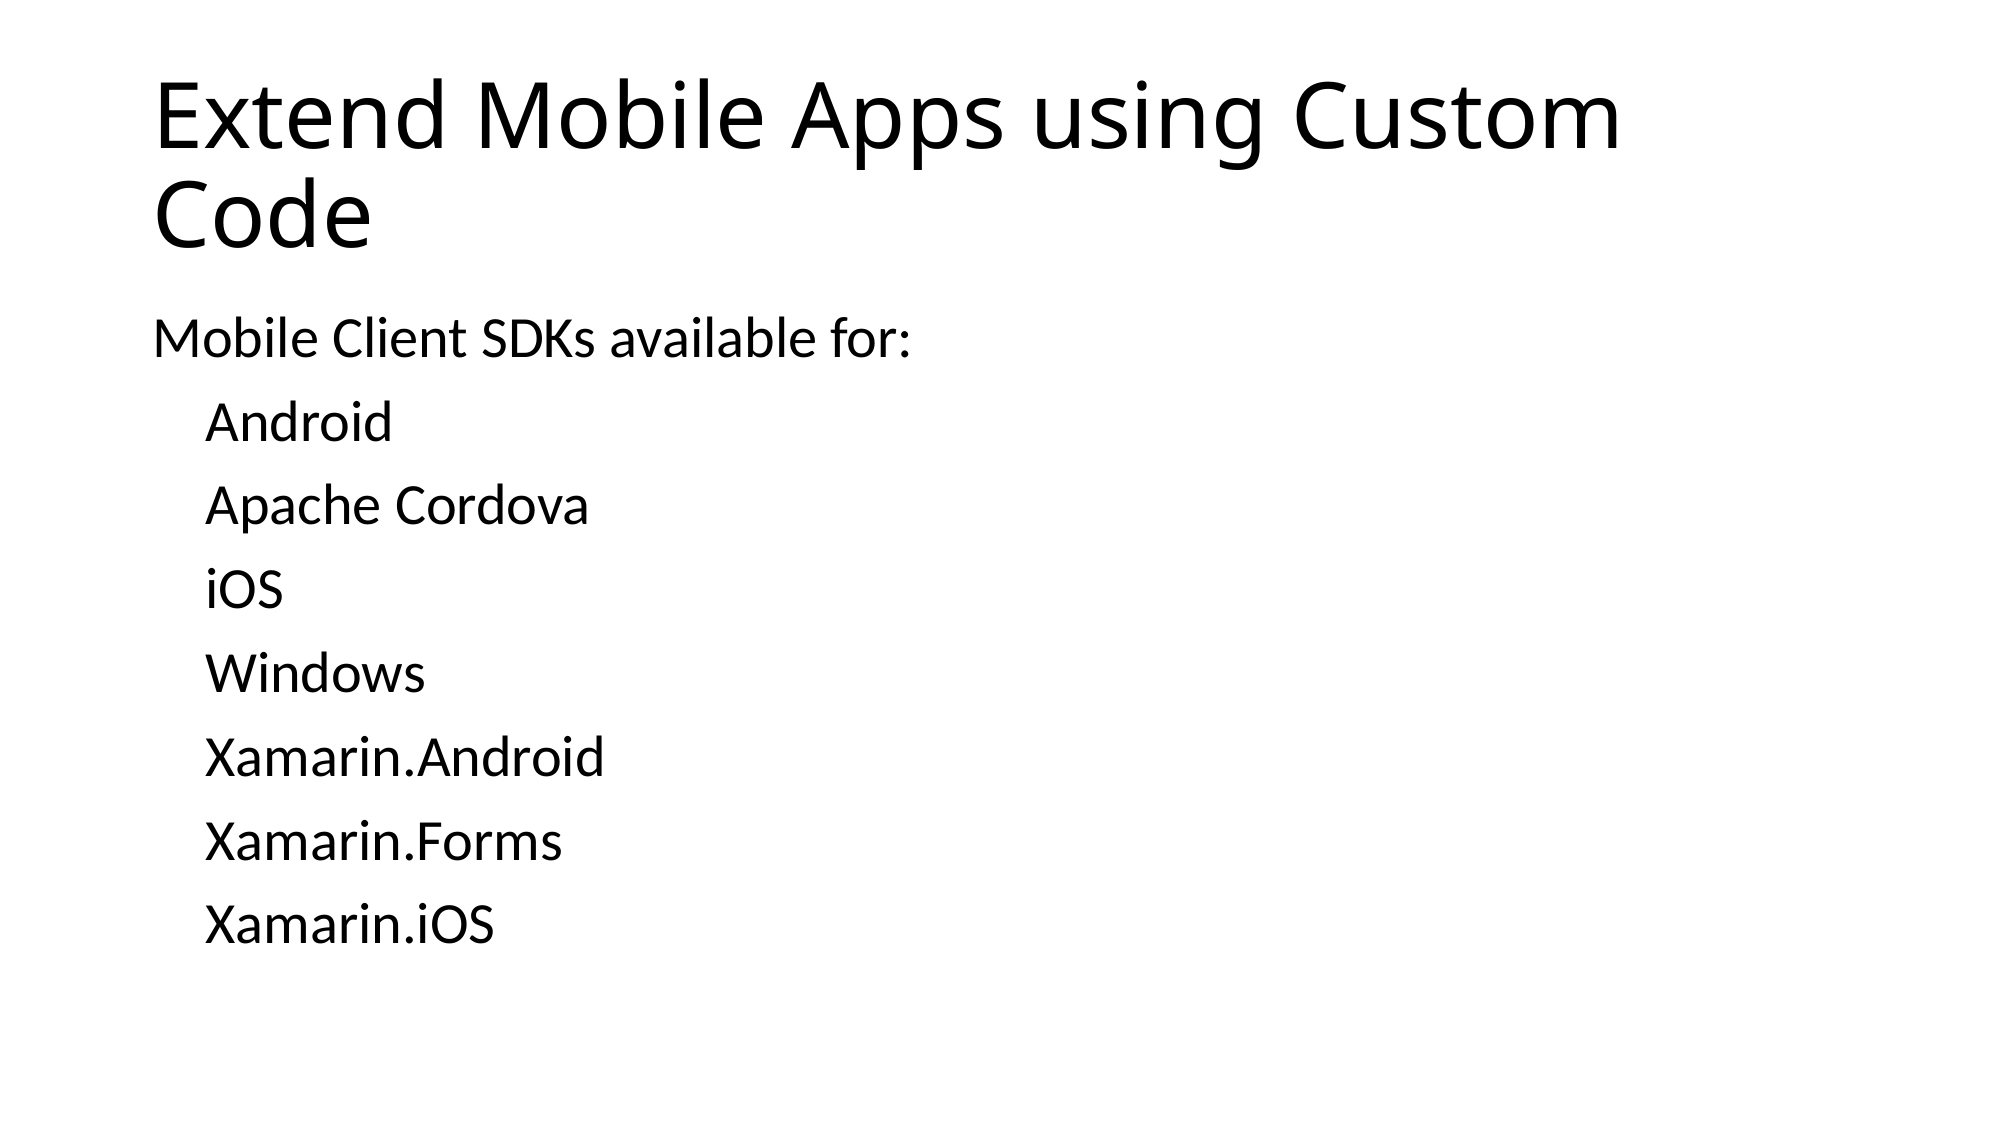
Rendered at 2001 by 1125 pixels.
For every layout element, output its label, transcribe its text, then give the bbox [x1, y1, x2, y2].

title Extend Mobile Apps using Custom Code [137, 59, 1863, 278]
list Mobile Client SDKs available for: Android Apache Cordova iOS Windows Xamarin.Android Xamarin.Forms Xamarin.iOS [137, 299, 1863, 1014]
